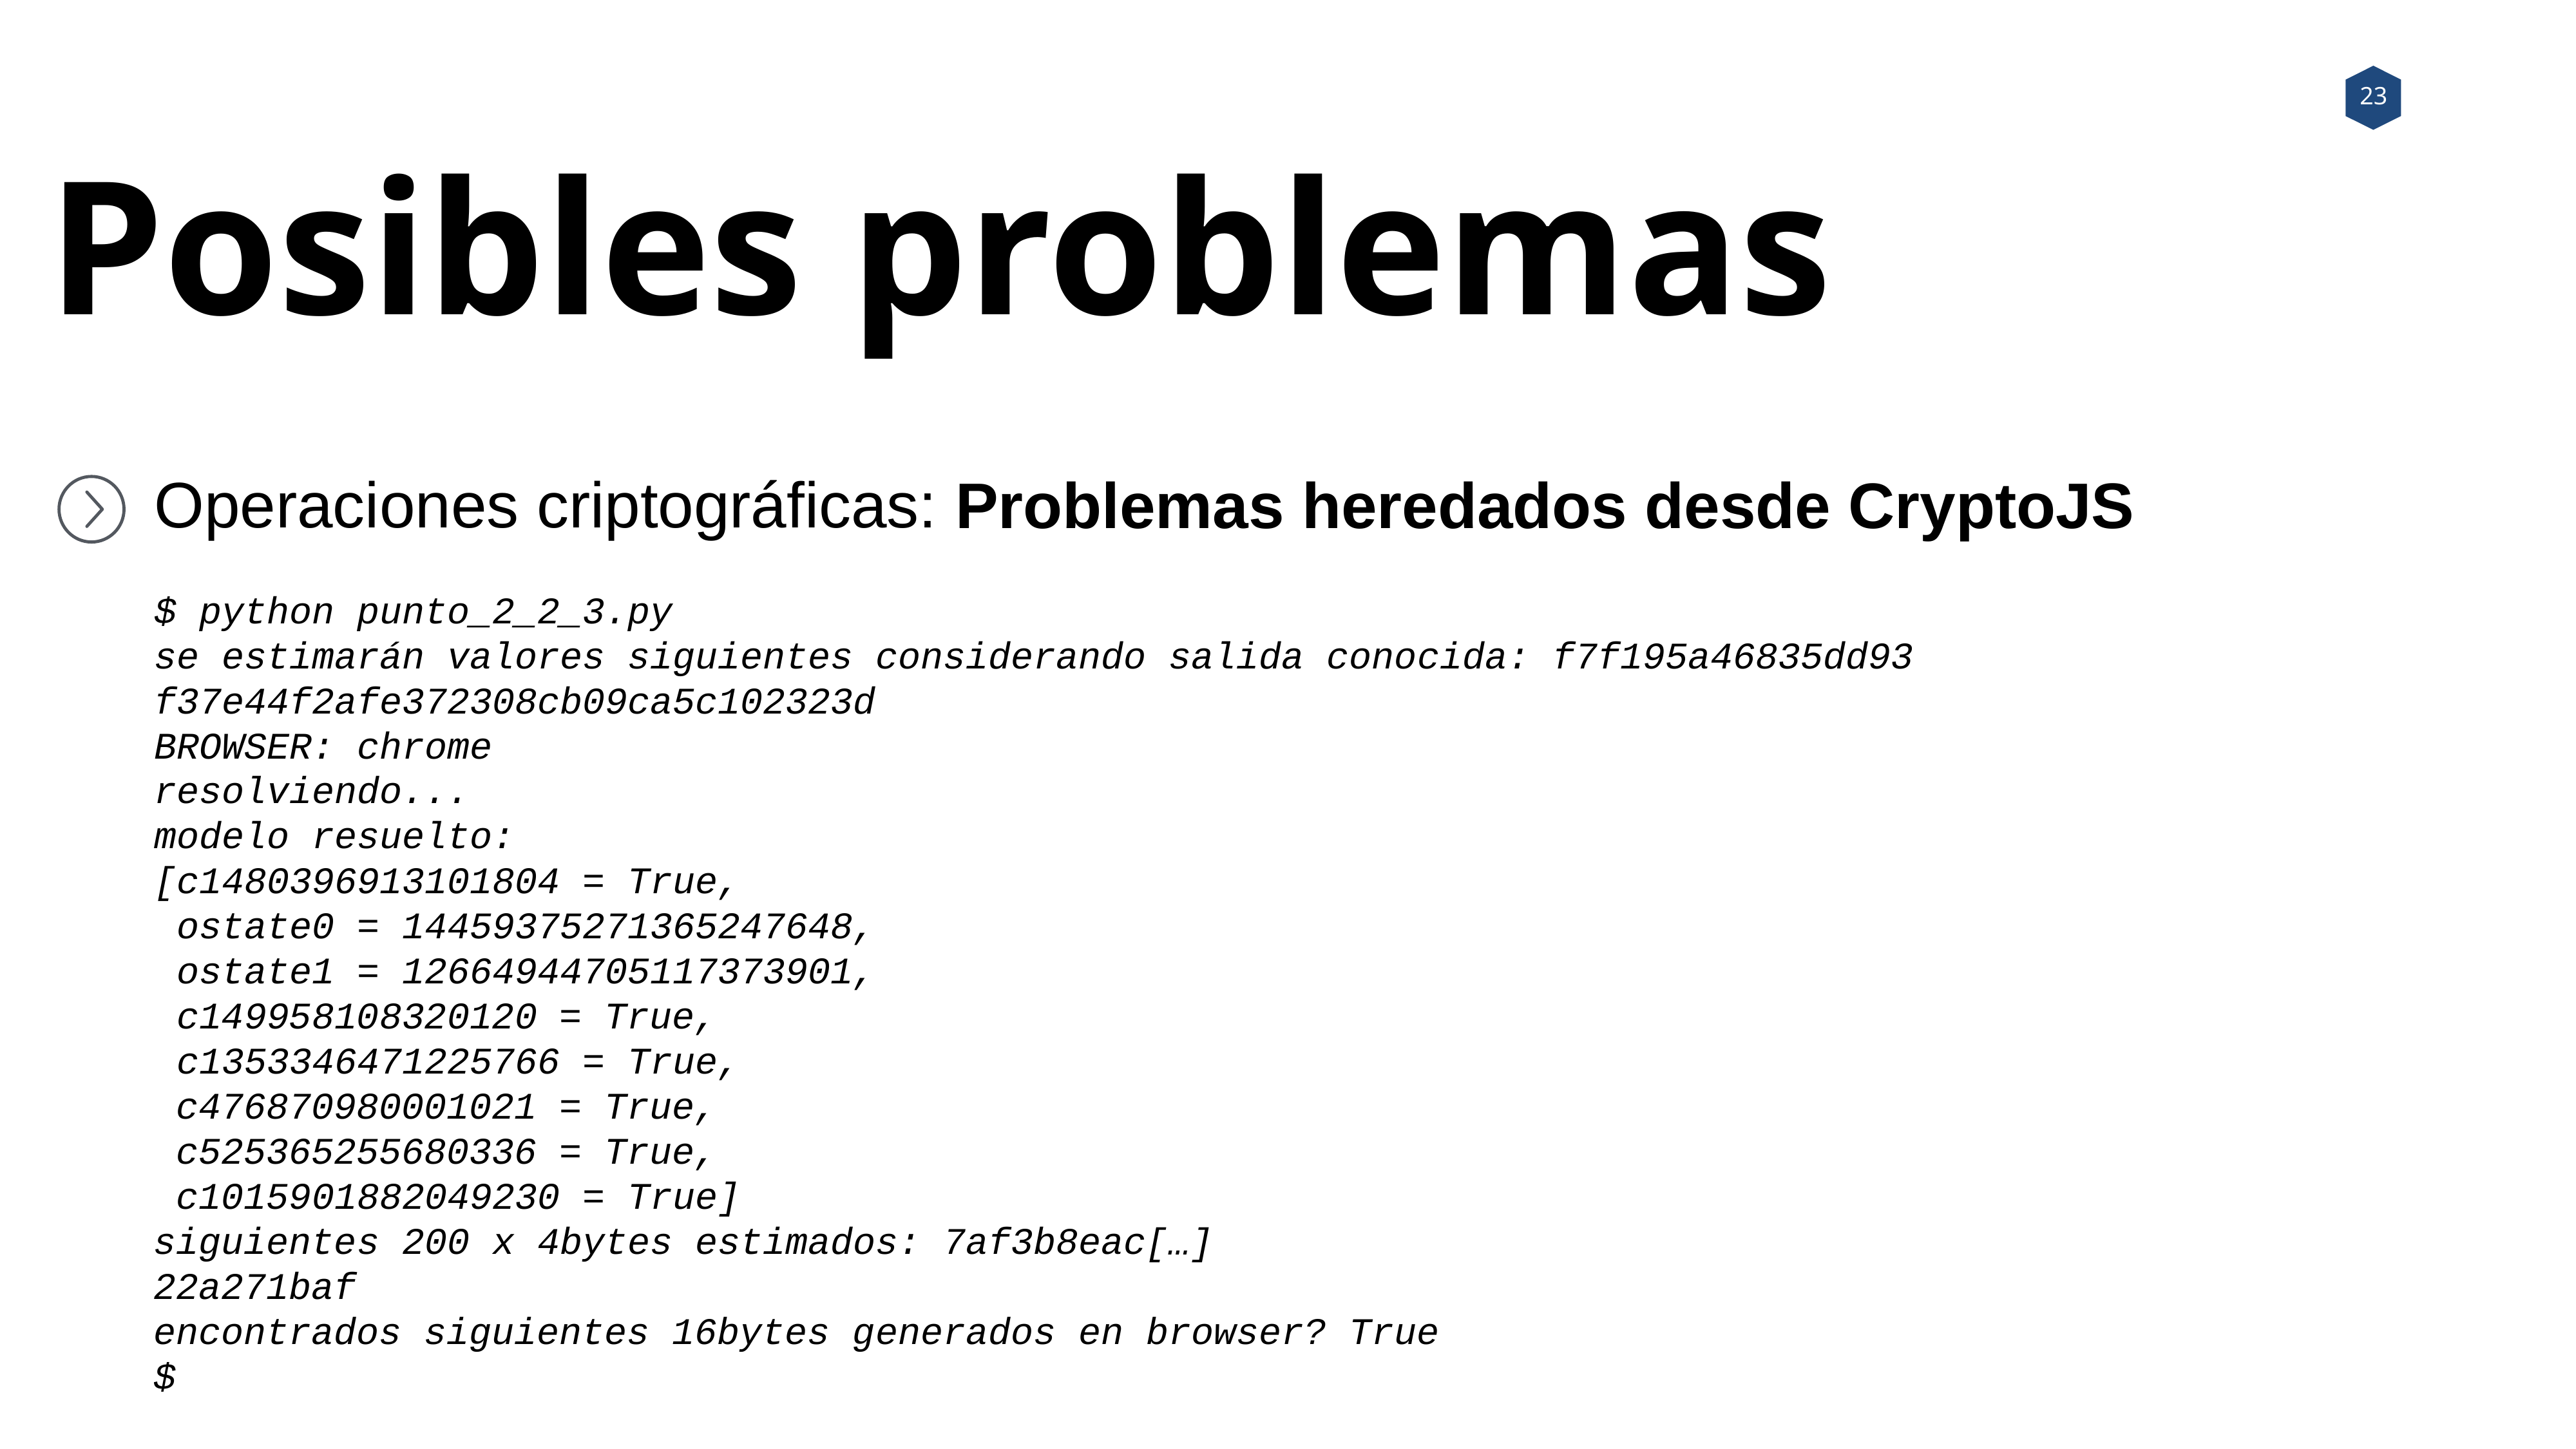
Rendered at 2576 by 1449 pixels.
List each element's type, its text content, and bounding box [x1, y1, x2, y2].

text_box [154, 621, 2472, 889]
text_box Posibles problemas [38, 124, 2009, 357]
text_box Operaciones criptográficas: Problemas heredados desde CryptoJS $ python punto_2_2_3.py se estimarán valores siguientes considerando salida conocida: f7f195a46835dd93 f37e44f2afe372308cb09ca5c102323d BROWSER: chrome resolviendo... modelo resuelto: [c1480396913101804 = True, ostate0 = 14459375271365247648, ostate1 = 12664944705117373901, c149958108320120 = True, c1353346471225766 = True, c476870980001021 = True, c525365255680336 = True, c1015901882049230 = True] siguientes 200 x 4bytes estimados: 7af3b8eac[…] 22a271baf encontrados siguientes 16bytes generados en browser? True $ [144, 459, 2319, 629]
text_box [57, 475, 126, 544]
